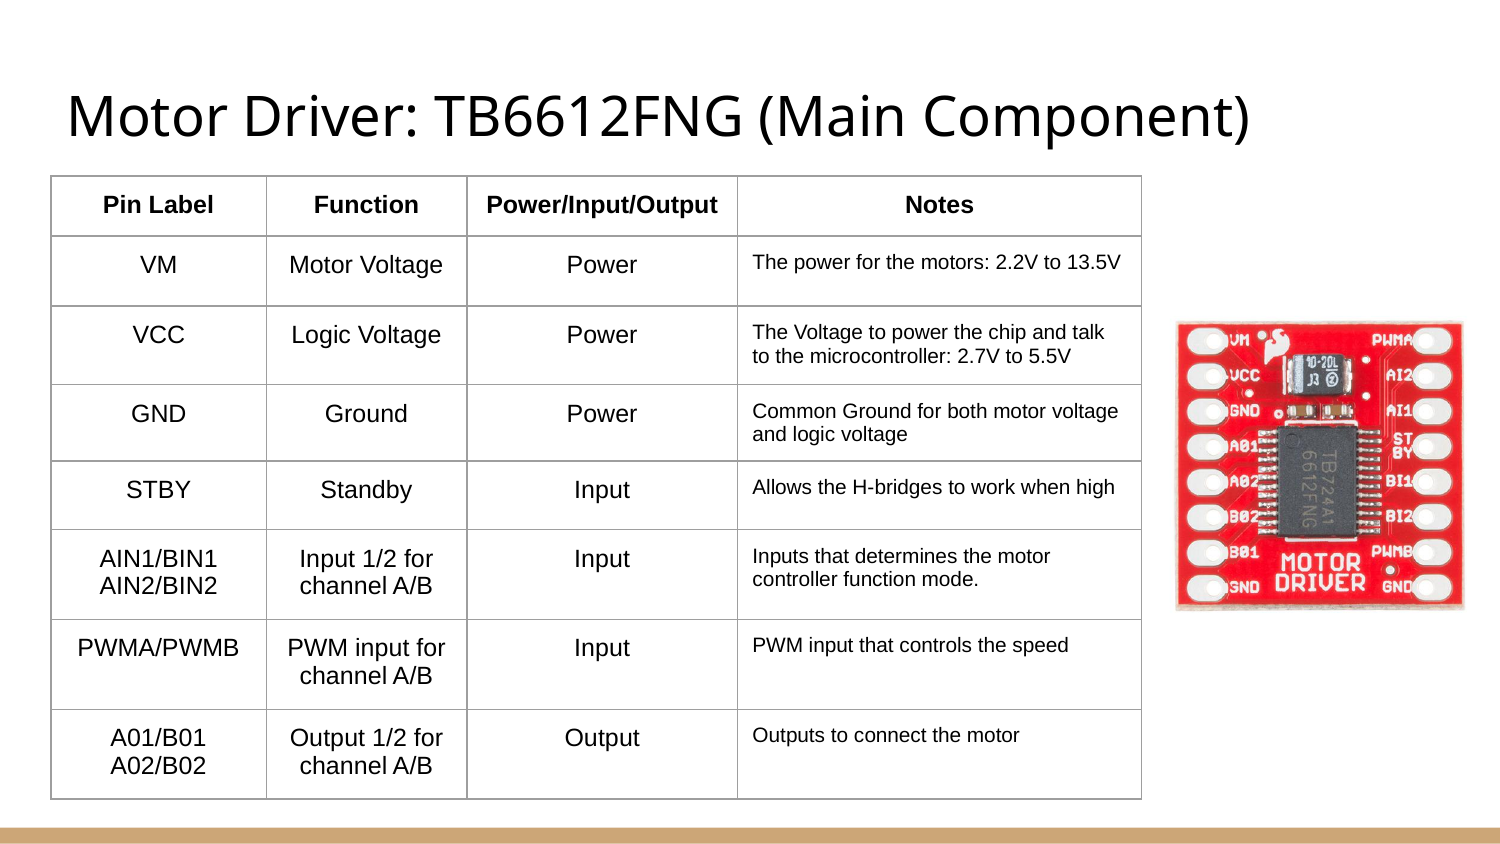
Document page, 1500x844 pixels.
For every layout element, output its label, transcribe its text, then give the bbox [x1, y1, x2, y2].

table_cell Power [468, 307, 737, 384]
table_header Pin Label [52, 177, 266, 235]
table_header Power/Input/Output [468, 177, 737, 235]
table_cell The power for the motors: 2.2V to 13.5V [738, 237, 1141, 305]
table_cell Input [468, 530, 737, 619]
table_cell Outputs to connect the motor [738, 710, 1141, 798]
picture [1141, 287, 1500, 646]
table_cell PWM input for channel A/B [267, 620, 466, 709]
title Motor Driver: TB6612FNG (Main Component) [51, 26, 1449, 163]
table_cell Logic Voltage [267, 307, 466, 384]
table_cell GND [52, 385, 266, 460]
table_cell Input [468, 620, 737, 709]
table_cell Allows the H-bridges to work when high [738, 462, 1136, 529]
table_cell Output 1/2 for channel A/B [267, 710, 466, 798]
table_cell Standby [267, 462, 466, 529]
table_cell PWM input that controls the speed [738, 620, 1141, 709]
table_header Function [267, 177, 466, 235]
table_cell Motor Voltage [267, 237, 466, 305]
table_cell Output [468, 710, 737, 798]
table_cell Input 1/2 for channel A/B [267, 530, 466, 619]
table_cell AIN1/BIN1 AIN2/BIN2 [52, 530, 266, 619]
table_header Notes [738, 177, 1141, 235]
table_cell Inputs that determines the motor controller function mode. [738, 530, 1136, 619]
table_cell A01/B01 A02/B02 [52, 710, 266, 798]
table_cell The Voltage to power the chip and talk to the microcontroller: 2.7V to 5.5V [738, 307, 1136, 384]
table_cell VM [52, 237, 266, 305]
table_cell Ground [267, 385, 466, 460]
table_cell VCC [52, 307, 266, 384]
table_cell Power [468, 237, 737, 305]
table_cell Power [468, 385, 737, 460]
table_cell Input [468, 462, 737, 529]
table_cell PWMA/PWMB [52, 620, 266, 709]
table_cell STBY [52, 462, 266, 529]
table_cell Common Ground for both motor voltage and logic voltage [738, 385, 1136, 460]
